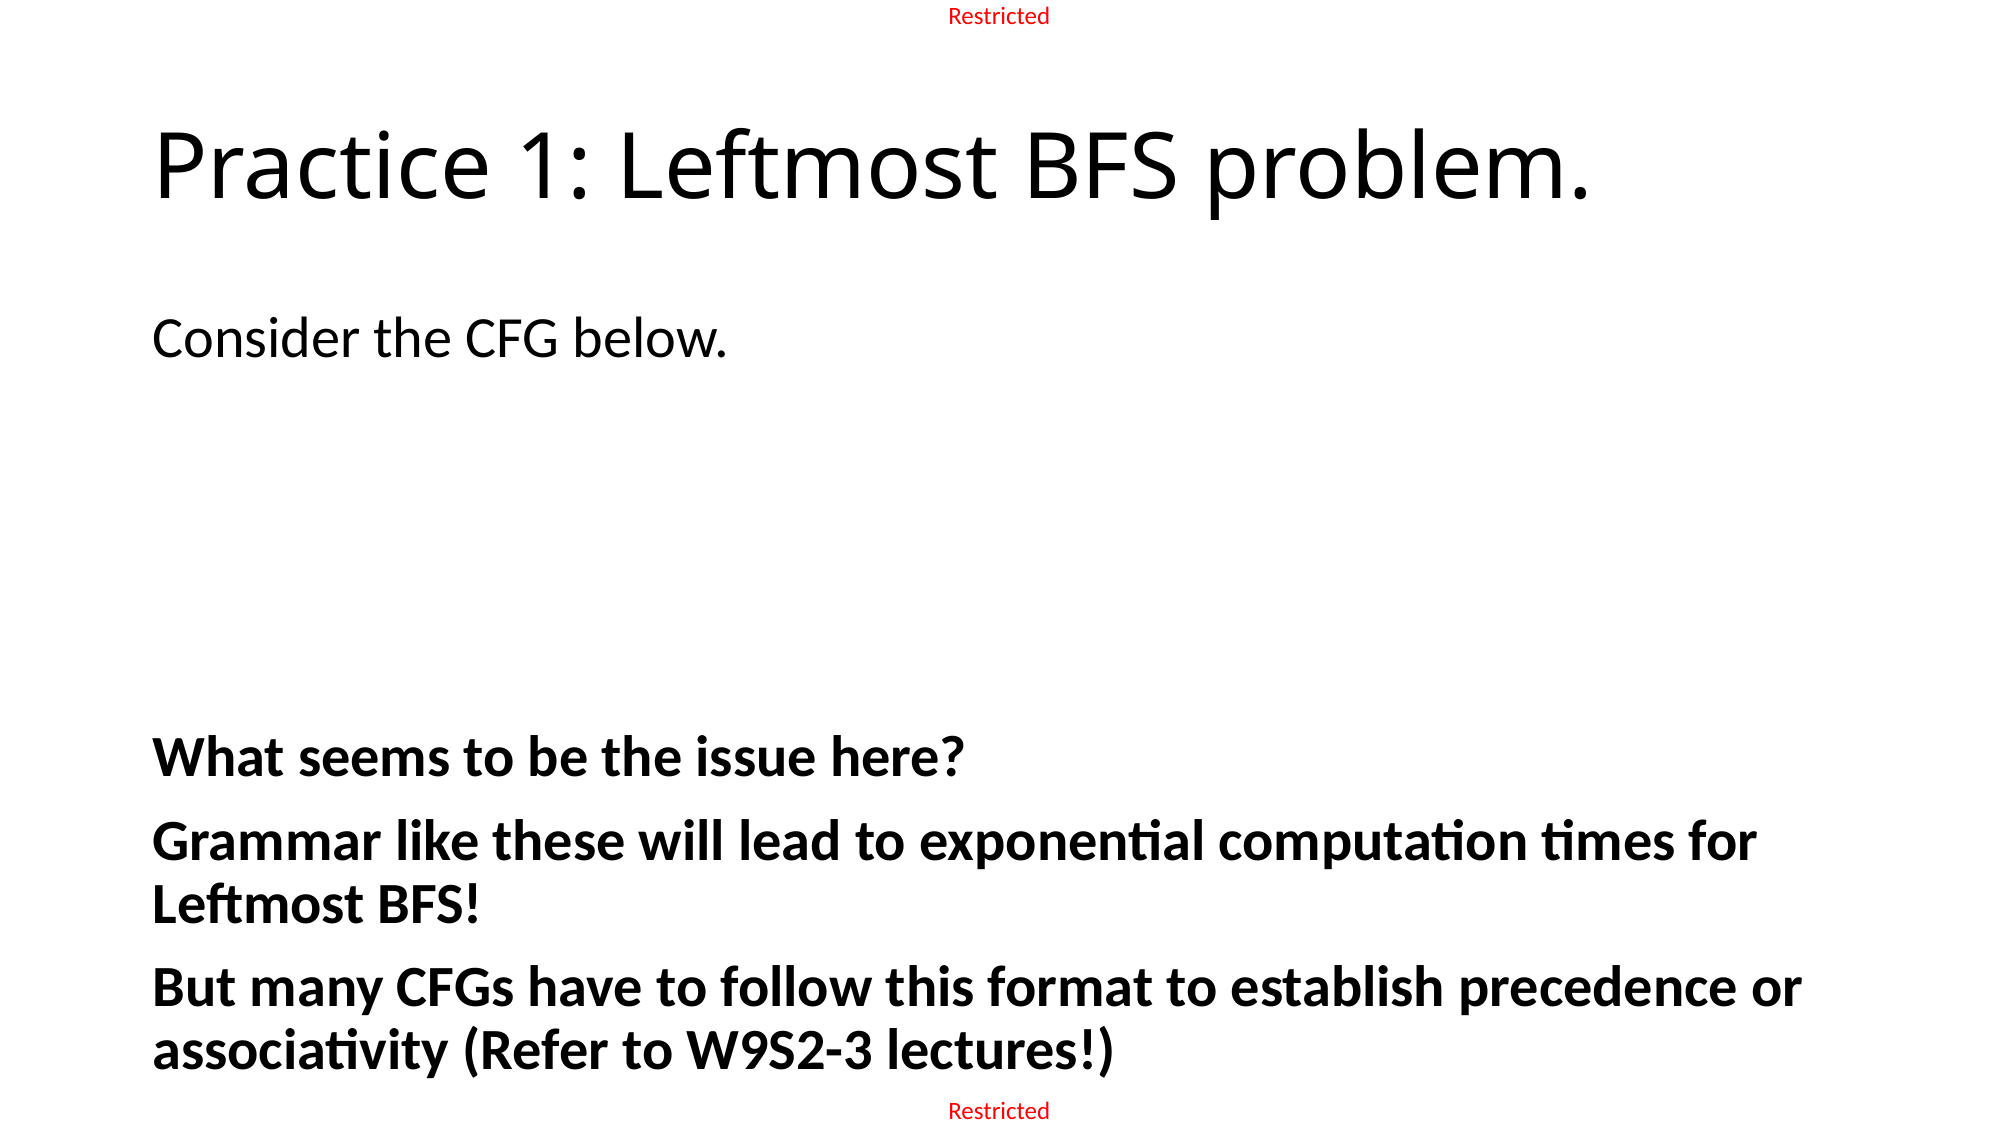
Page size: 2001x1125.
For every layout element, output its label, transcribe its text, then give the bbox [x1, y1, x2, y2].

title Practice 1: Leftmost BFS problem. [137, 59, 1863, 278]
